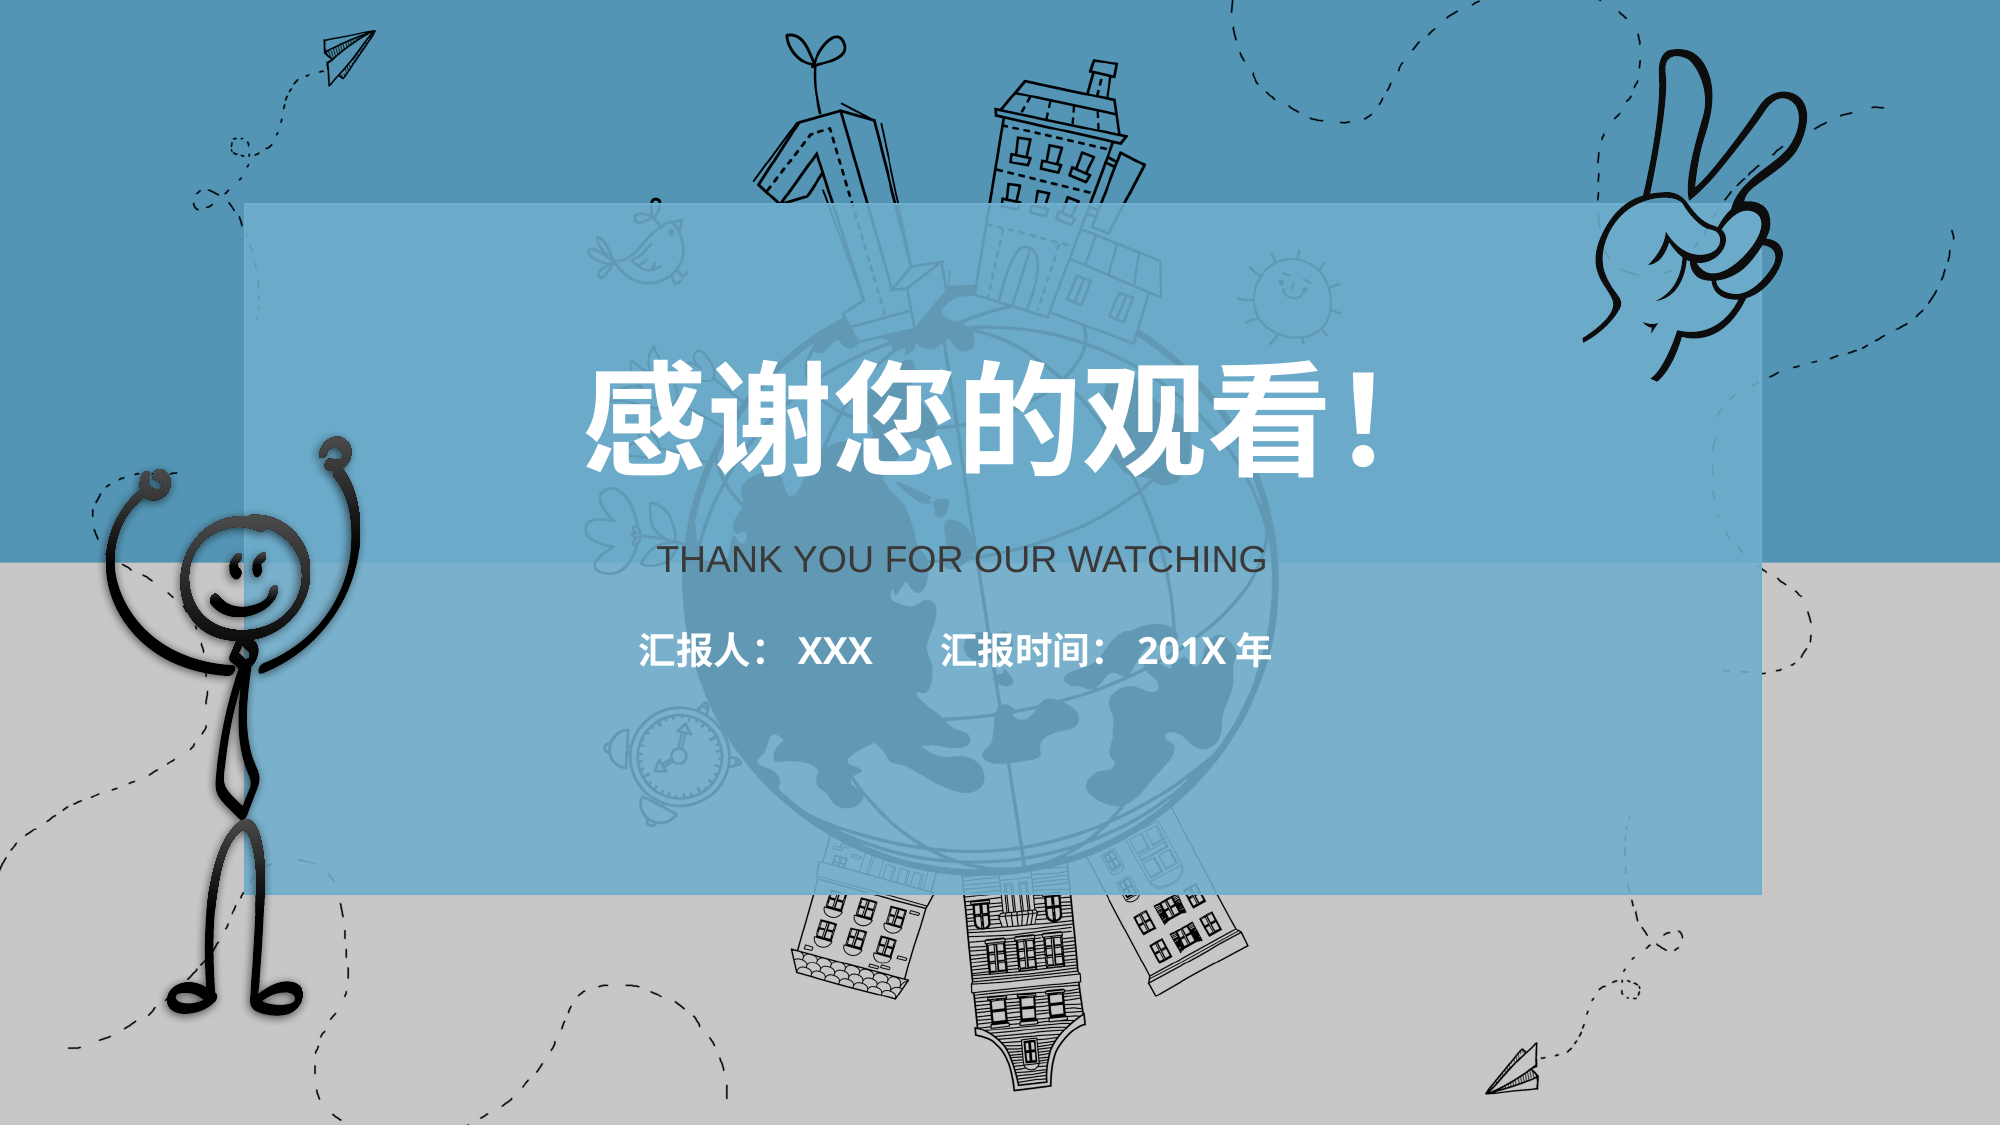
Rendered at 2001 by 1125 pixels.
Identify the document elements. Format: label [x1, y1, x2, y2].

text_box [102, 435, 366, 1017]
picture [0, 0, 2000, 1125]
text_box [1595, 59, 1795, 384]
